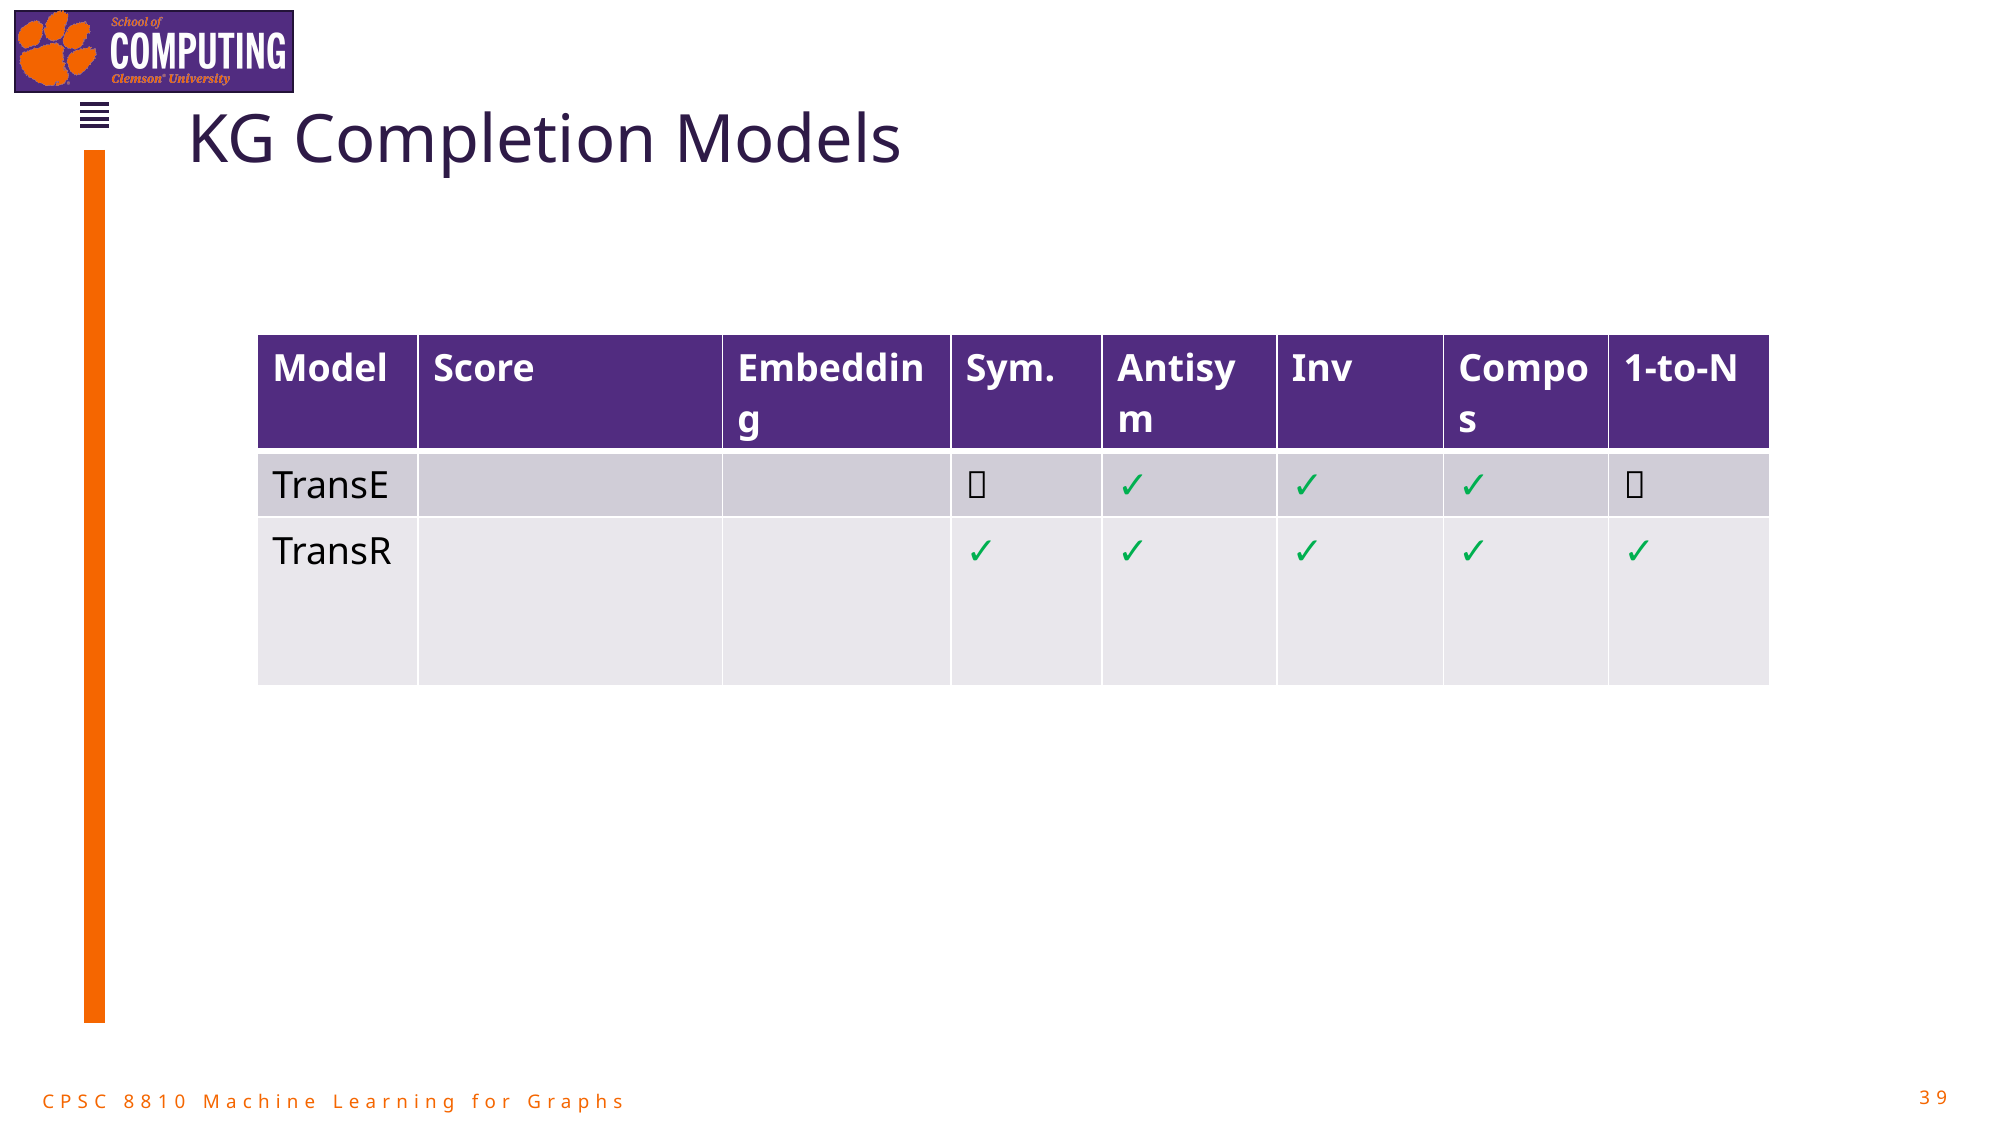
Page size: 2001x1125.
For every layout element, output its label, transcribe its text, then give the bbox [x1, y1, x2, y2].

title KG Completion Models [187, 104, 1913, 178]
picture [18, 10, 285, 86]
